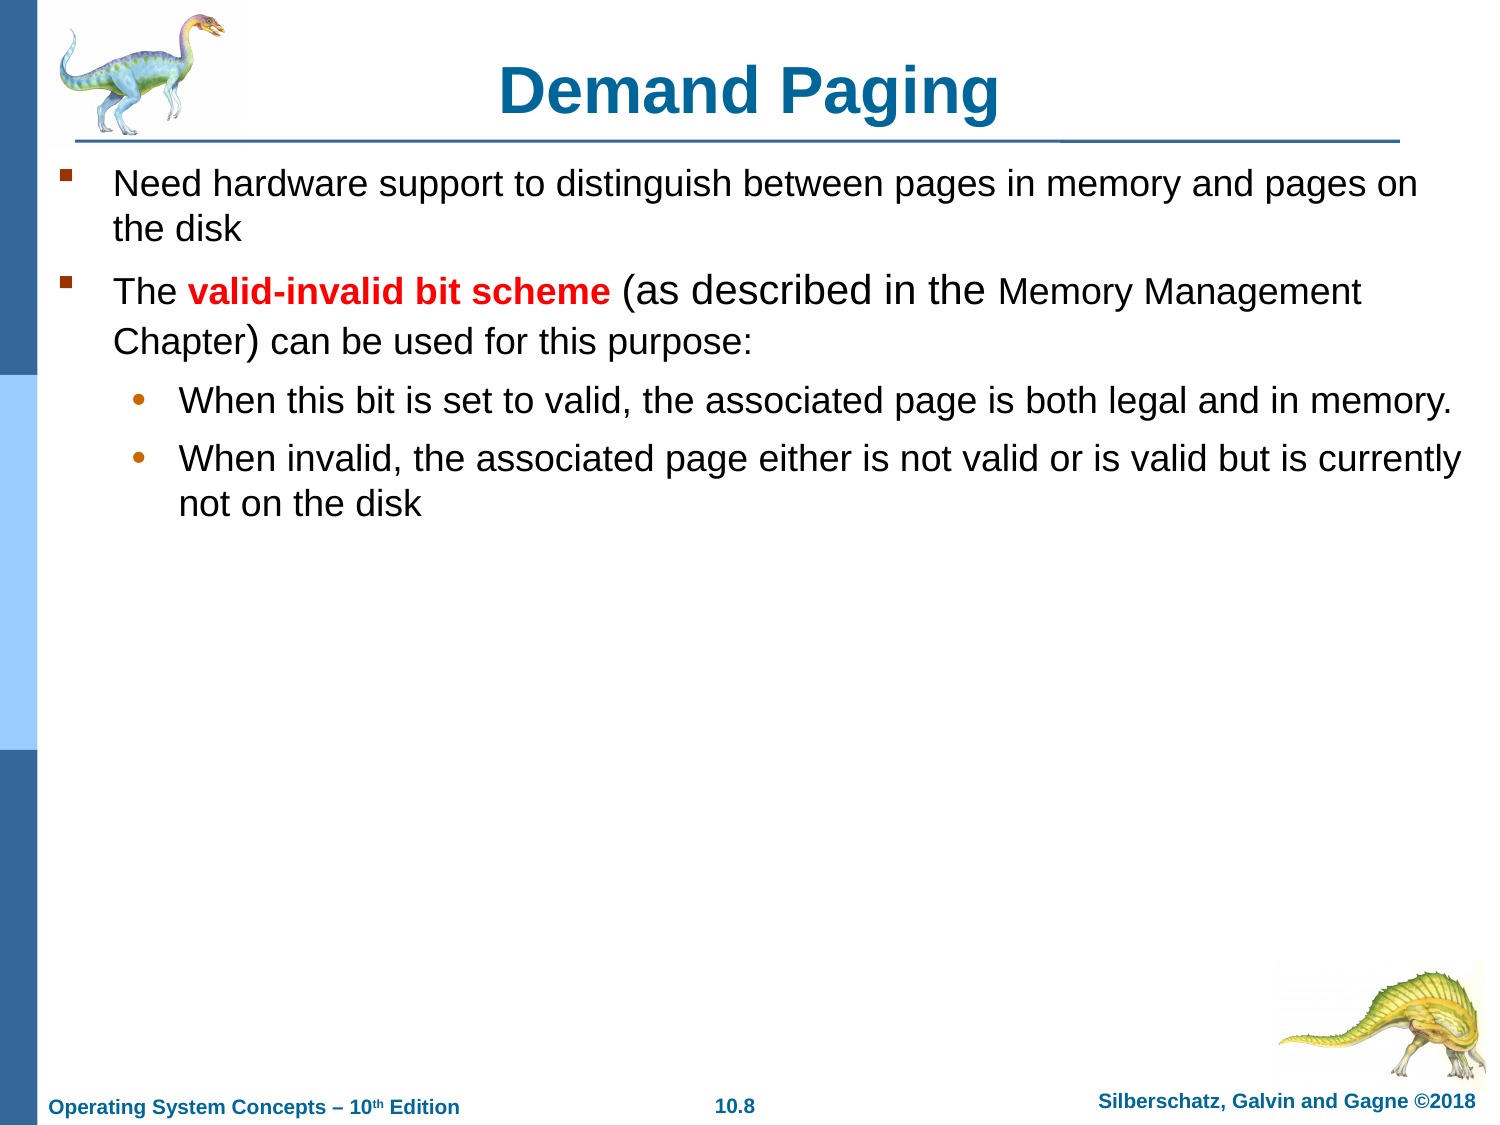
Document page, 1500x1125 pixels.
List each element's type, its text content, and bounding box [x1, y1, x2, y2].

title Demand Paging [75, 39, 1425, 135]
picture [1275, 959, 1486, 1090]
list Need hardware support to distinguish between pages in memory and pages on the disk The valid-invalid bit scheme (as described in the Memory Management Chapter) can be used for this purpose: When this bit is set to valid, the associated page is both legal and in memory. When invalid, the associated page either is not valid or is valid but is currently not on the disk [41, 151, 1483, 1072]
picture [46, 0, 243, 149]
